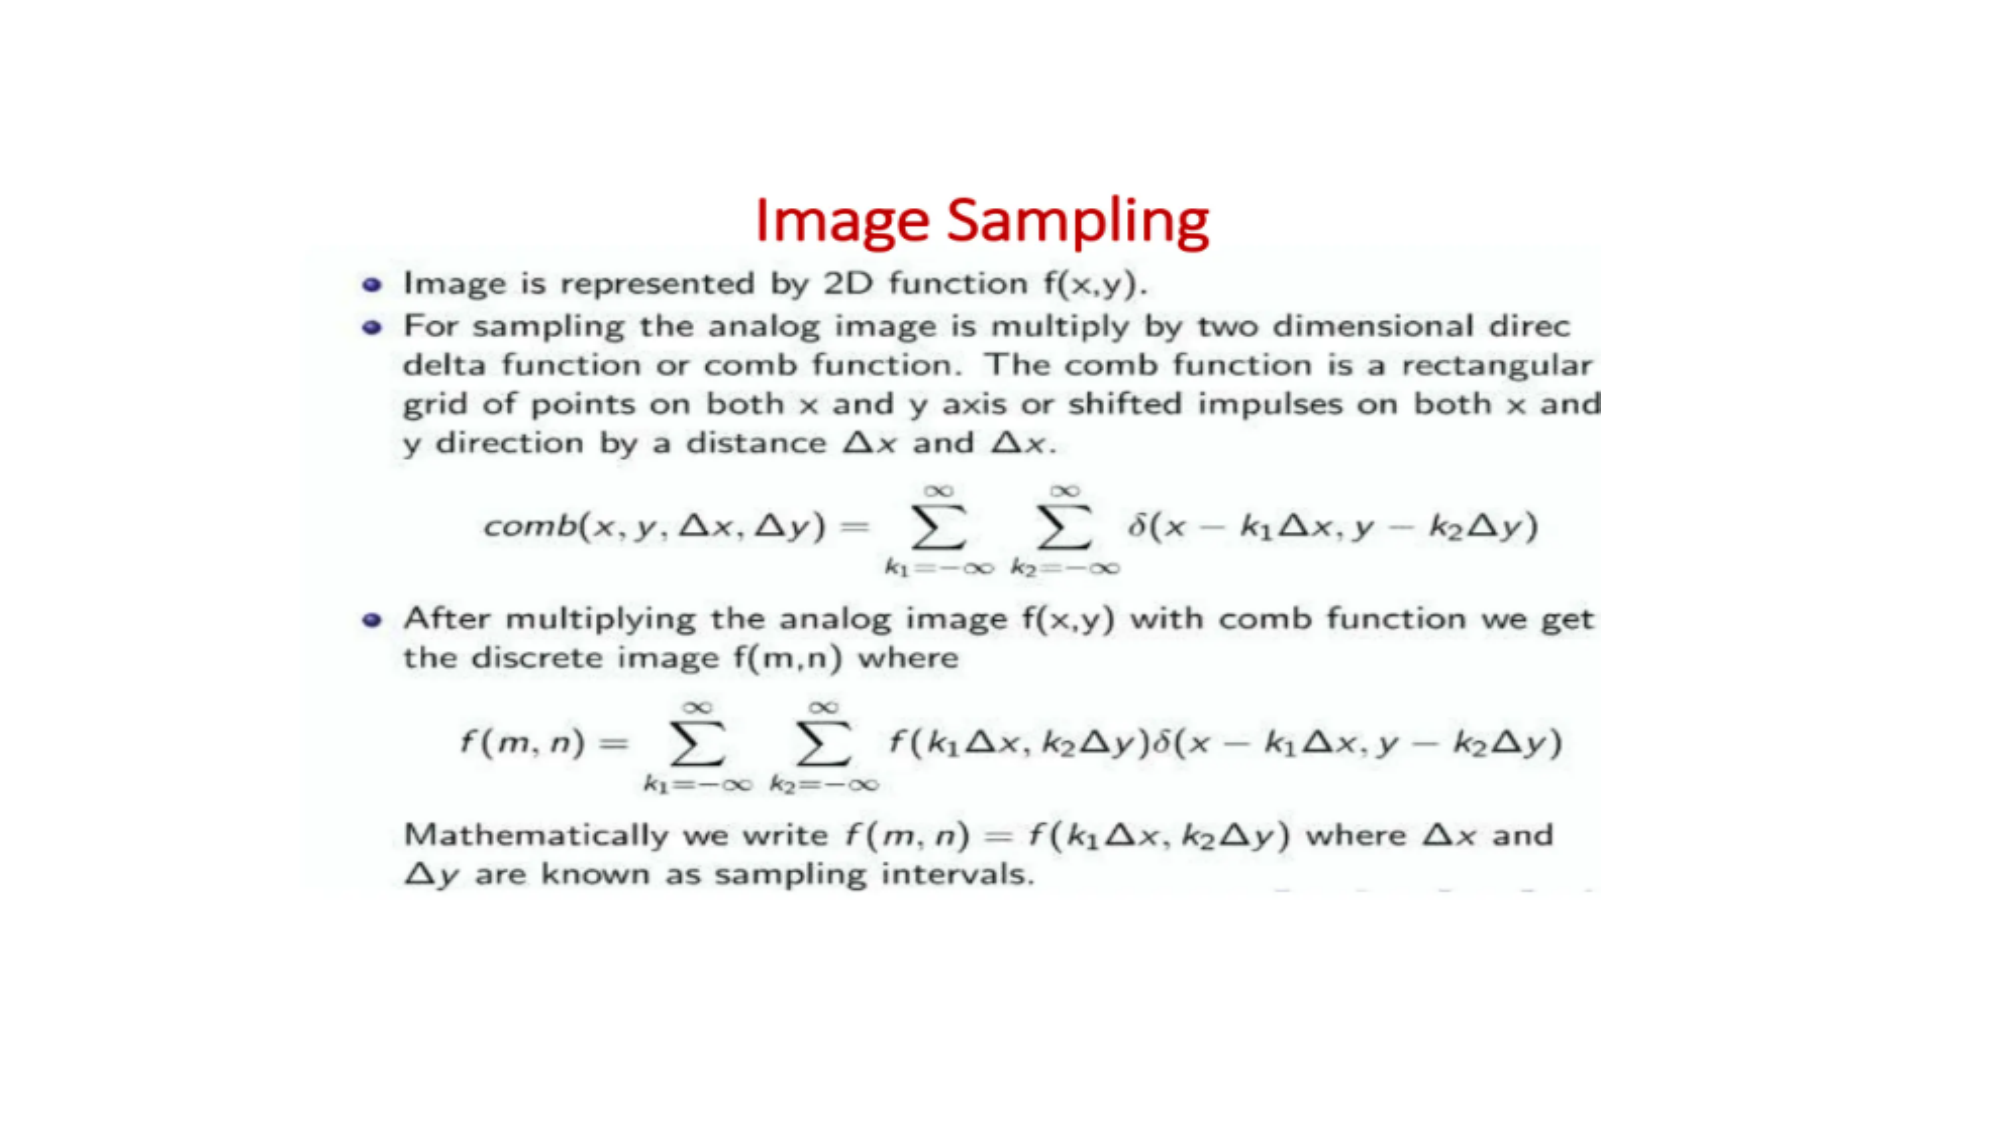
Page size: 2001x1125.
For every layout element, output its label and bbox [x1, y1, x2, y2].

list [298, 159, 1601, 903]
